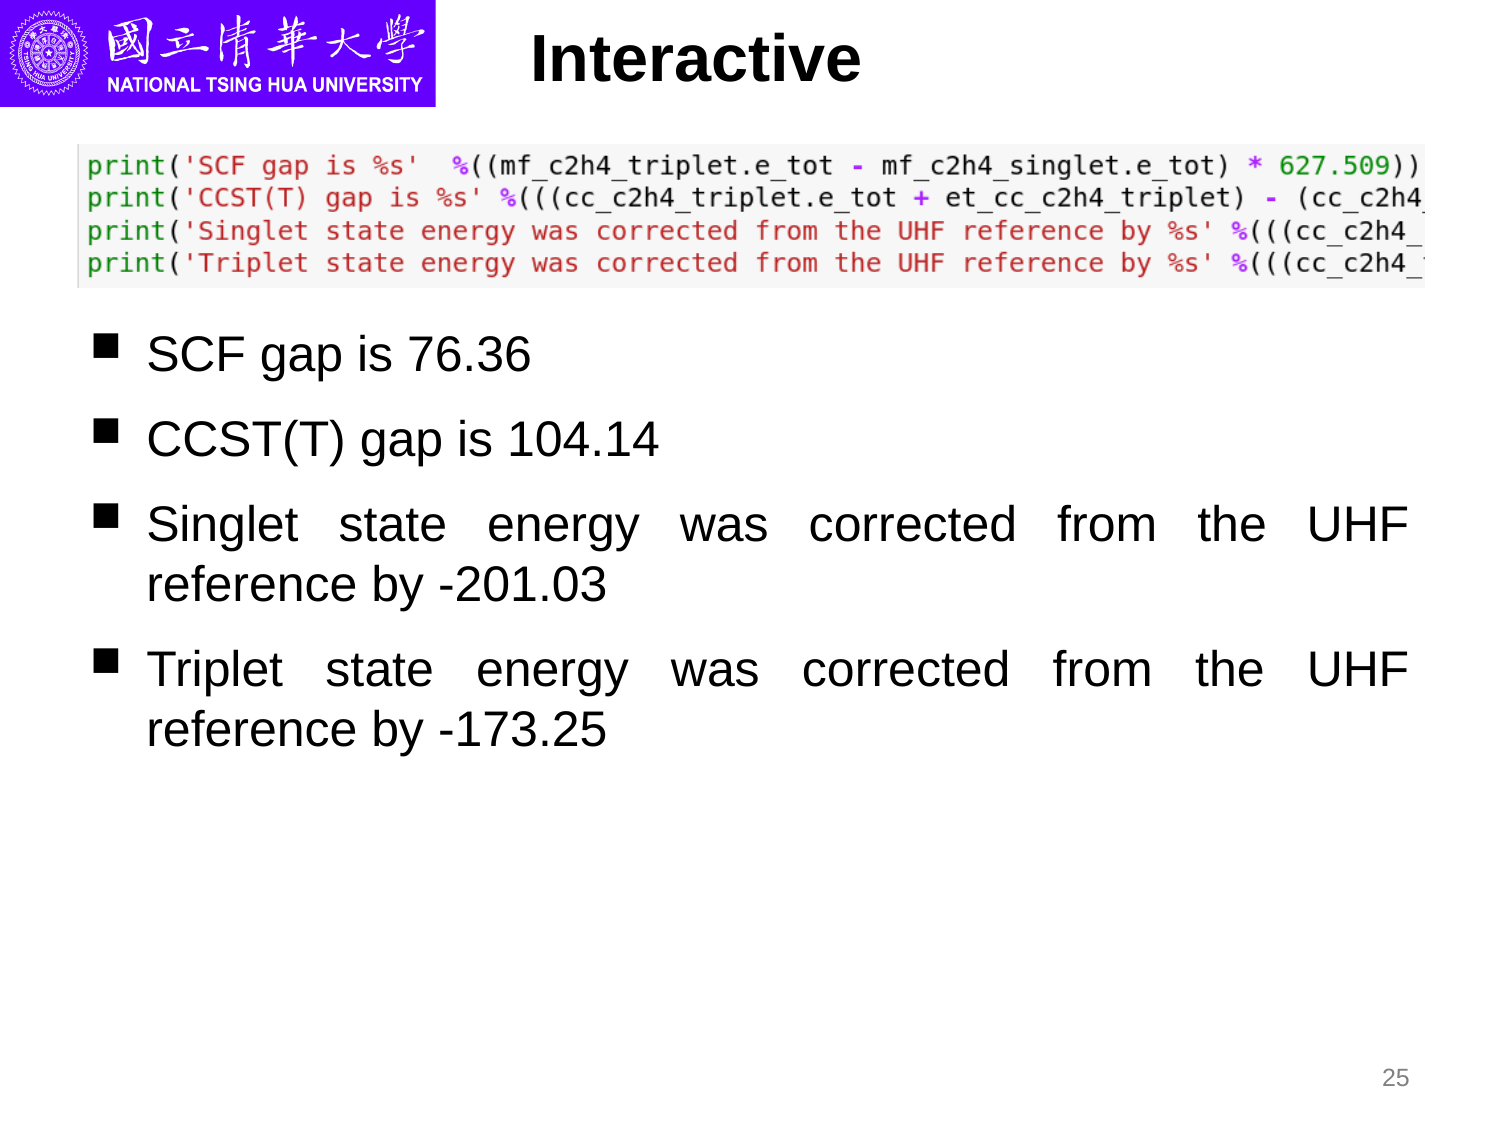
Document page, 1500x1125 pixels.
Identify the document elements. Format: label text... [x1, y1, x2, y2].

picture [74, 144, 1426, 288]
title Interactive [515, 0, 1425, 107]
list SCF gap is 76.36 CCST(T) gap is 104.14 Singlet state energy was corrected from the UHF reference by -201.03 Triplet state energy was corrected from the UHF reference by -173.25 [75, 294, 1425, 1032]
slide_number 25 [1308, 1050, 1425, 1103]
picture [0, 0, 436, 107]
